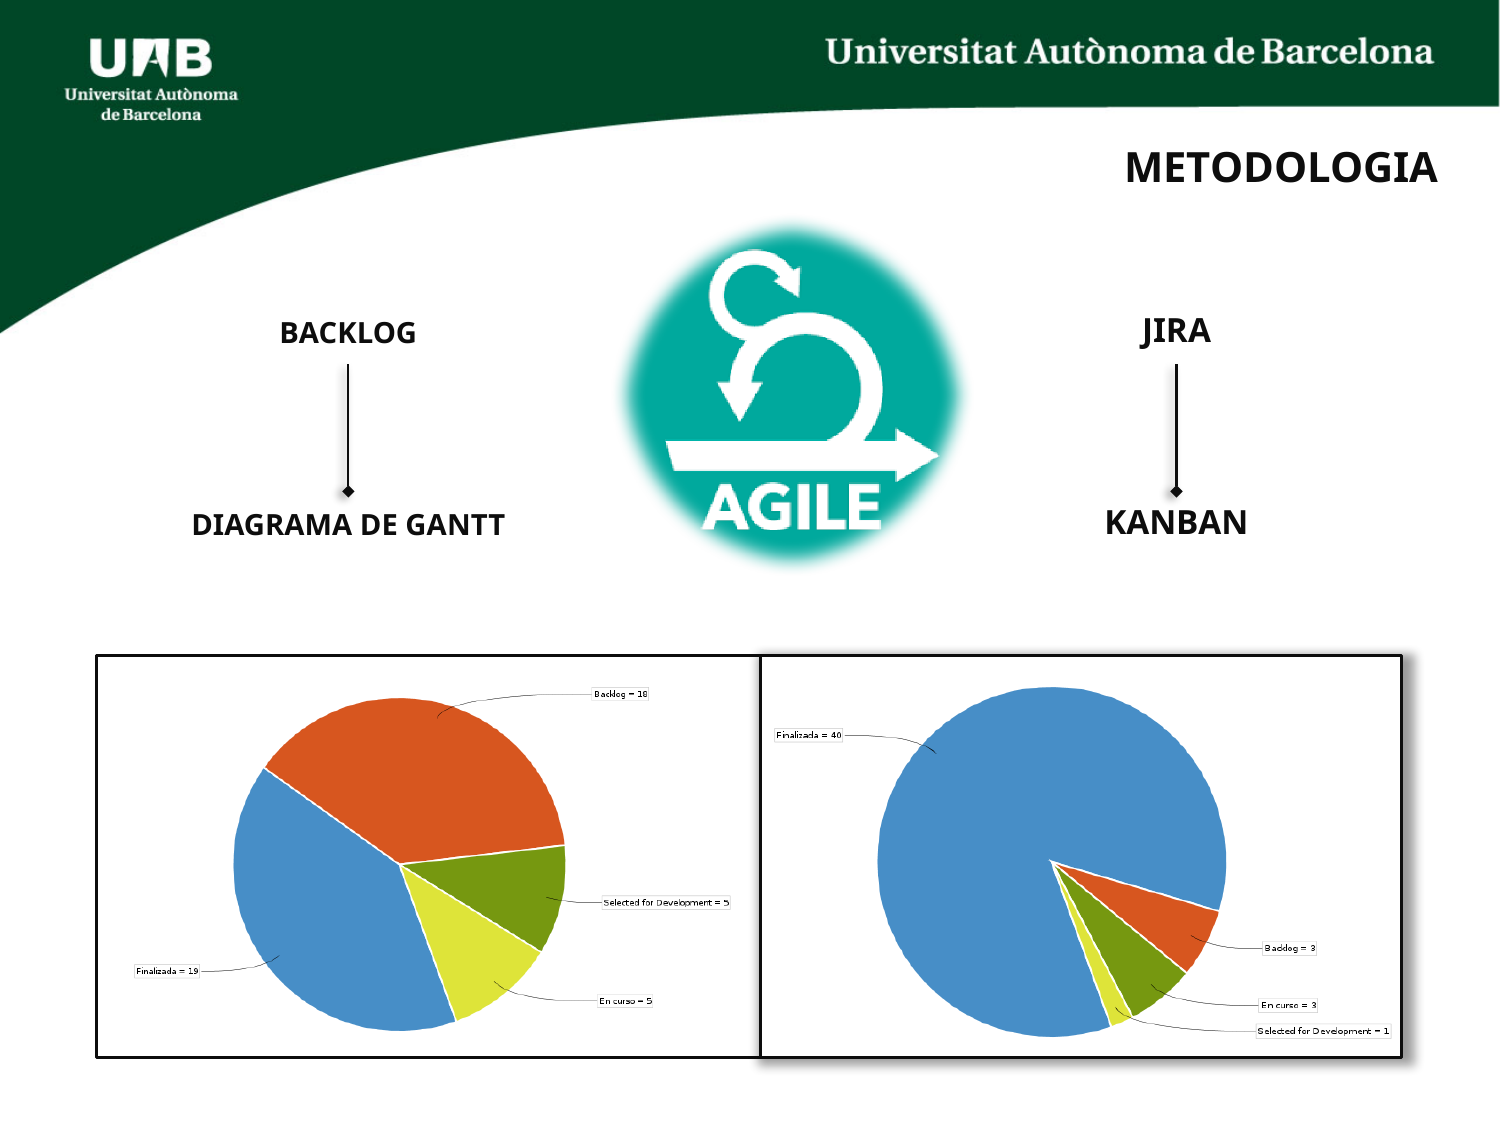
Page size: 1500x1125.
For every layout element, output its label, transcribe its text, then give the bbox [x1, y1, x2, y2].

text_box [1, 1012, 232, 1125]
text_box DIAGRAMA DE GANTT [171, 491, 526, 557]
text_box JIRA [1087, 298, 1266, 365]
picture [0, 0, 1500, 1125]
text_box BACKLOG [171, 298, 526, 365]
text_box KANBAN [1087, 491, 1266, 557]
picture [97, 656, 1400, 1056]
text_box METODOLOGIA [1104, 137, 1459, 206]
